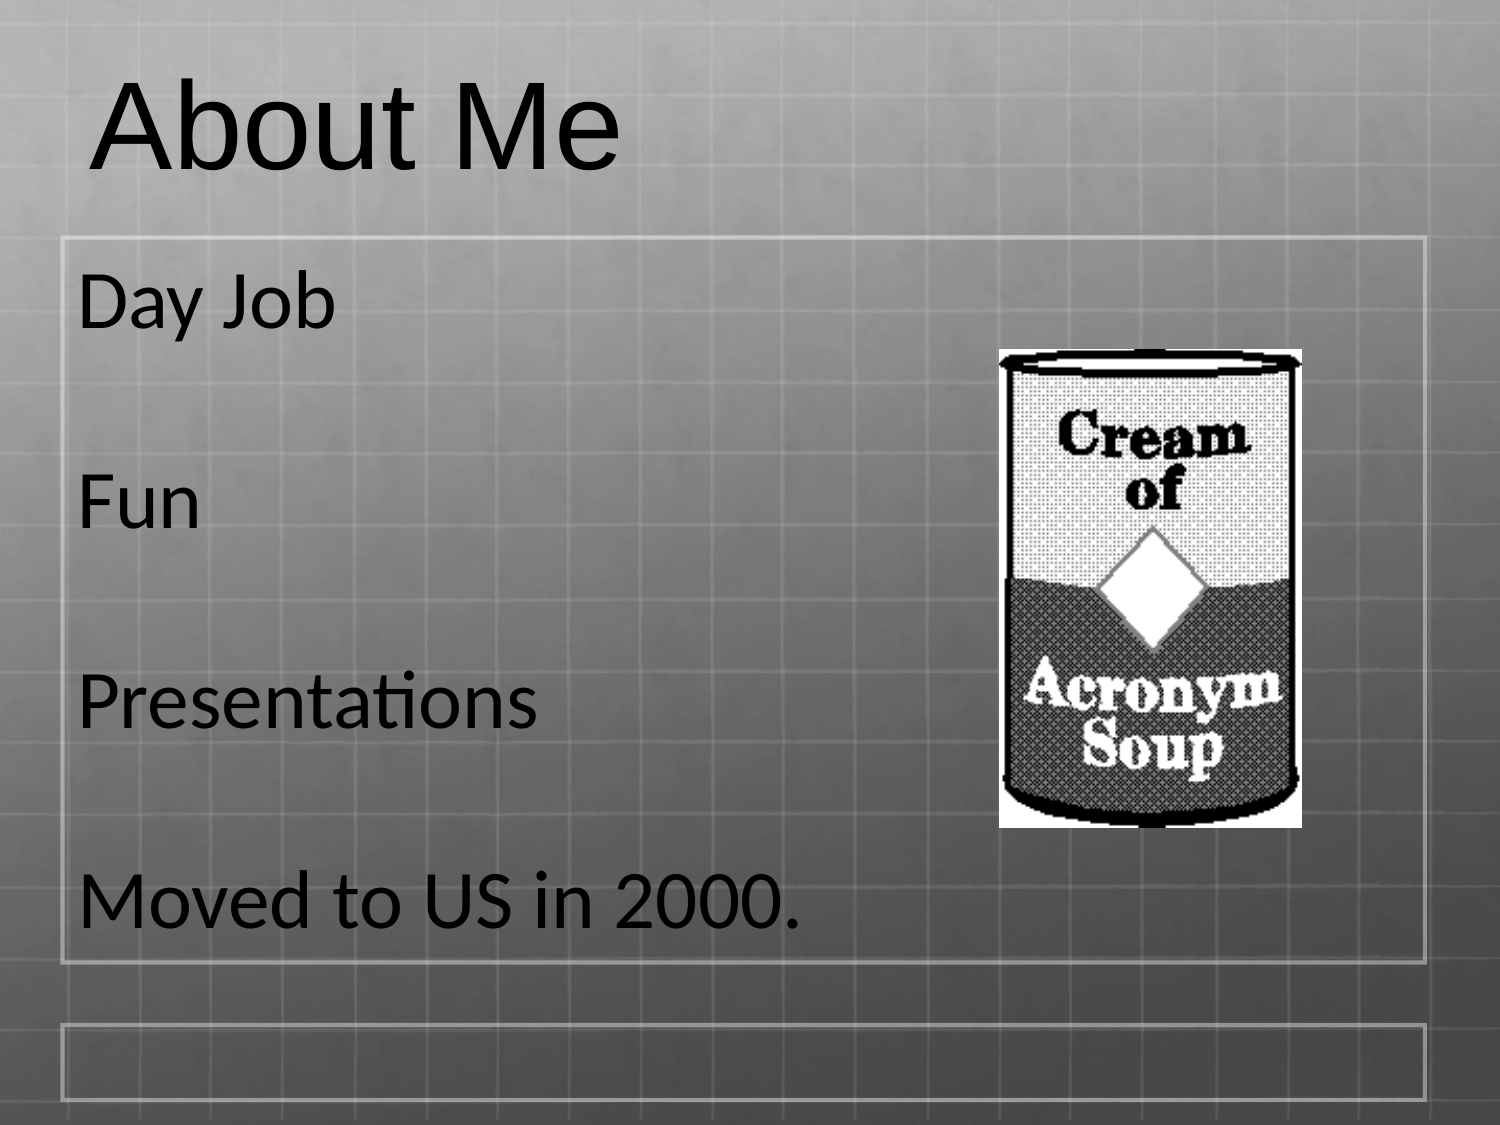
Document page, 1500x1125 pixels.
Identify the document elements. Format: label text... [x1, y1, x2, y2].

text_box [60, 1022, 1427, 1103]
picture [0, 0, 1500, 1125]
text_box Day Job Fun Presentations Moved to US in 2000. [60, 235, 1427, 965]
text_box About Me [74, 37, 1438, 203]
